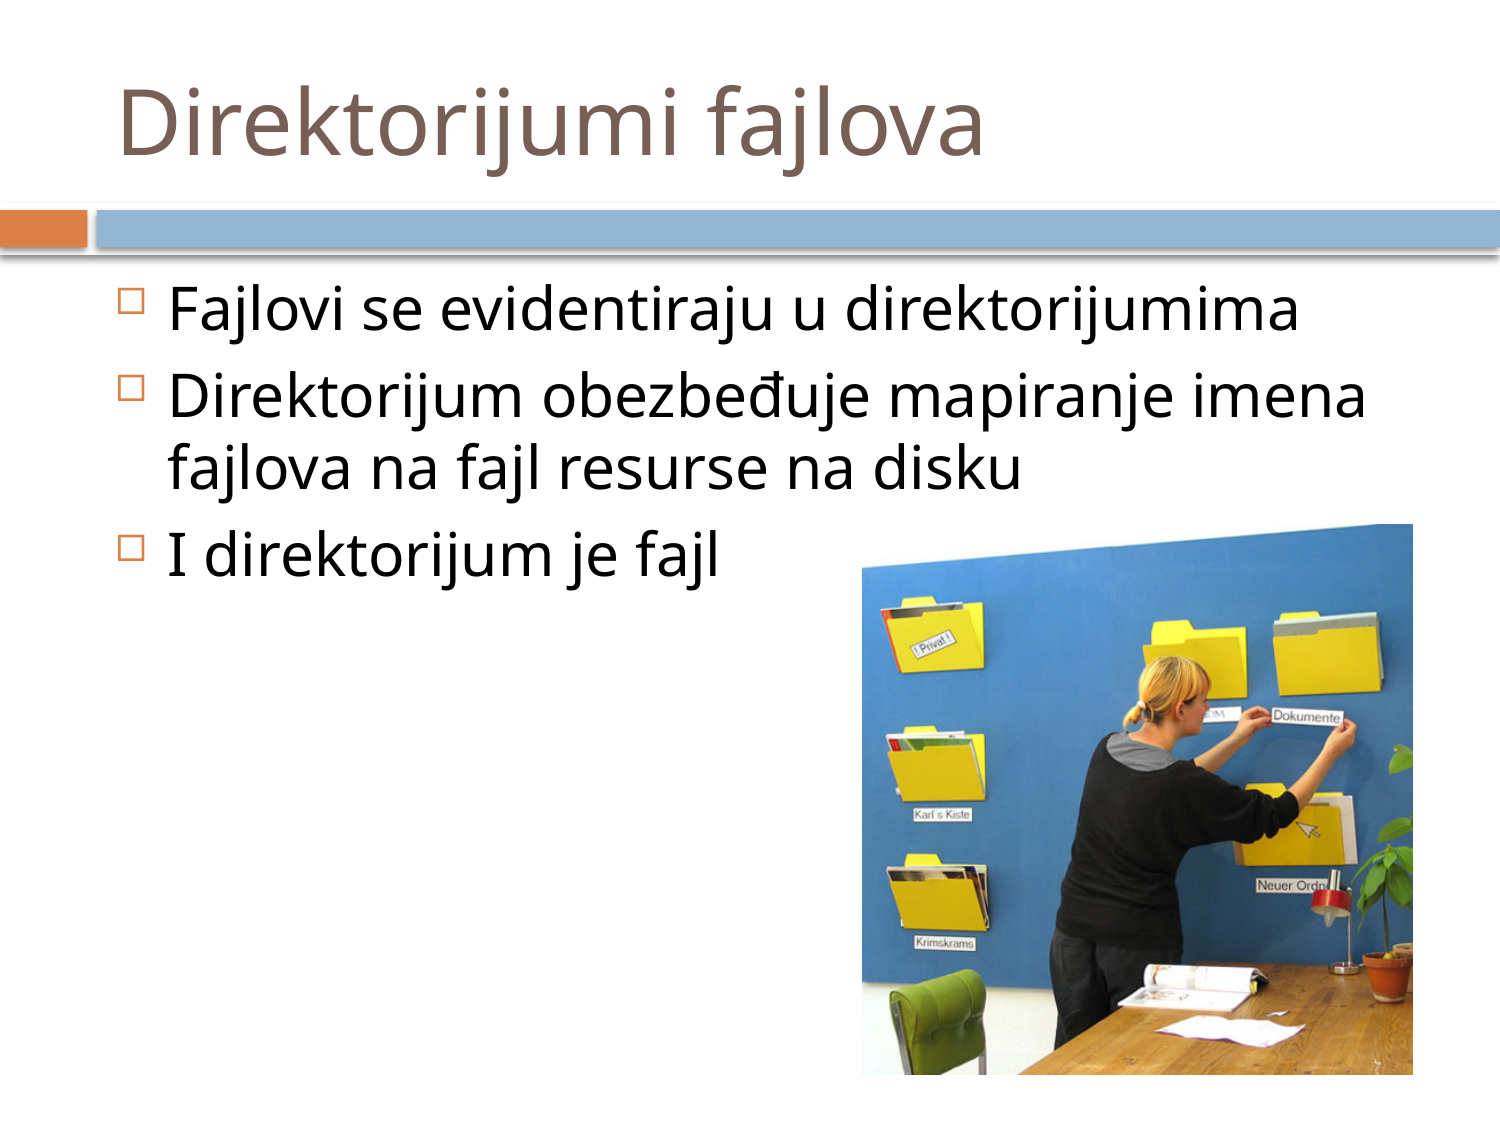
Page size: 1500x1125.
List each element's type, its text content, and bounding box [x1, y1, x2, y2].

title Direktorijumi fajlova [100, 37, 1438, 200]
list Fajlovi se evidentiraju u direktorijumima Direktorijum obezbeđuje mapiranje imena fajlova na fajl resurse na disku I direktorijum je fajl [100, 262, 1438, 1000]
picture [862, 524, 1413, 1076]
